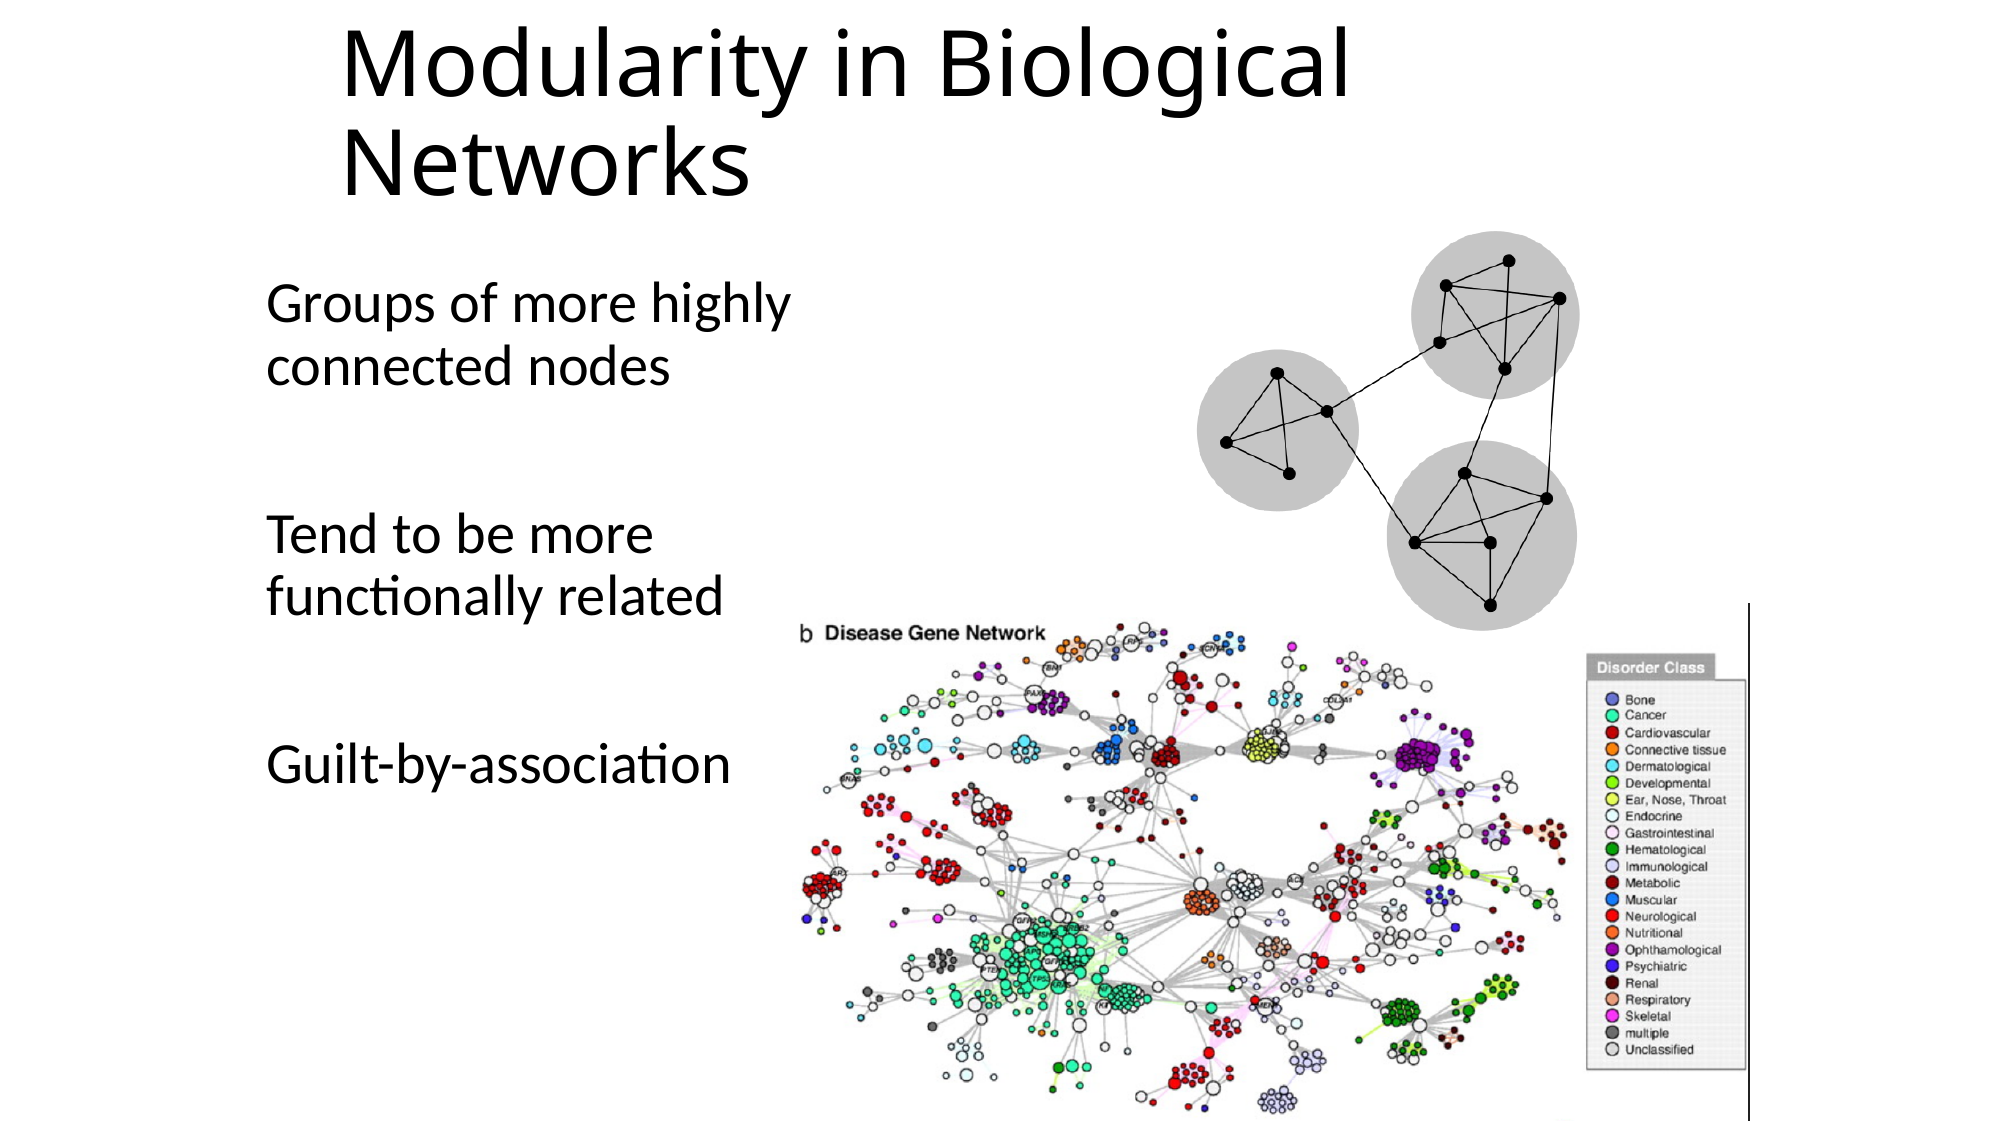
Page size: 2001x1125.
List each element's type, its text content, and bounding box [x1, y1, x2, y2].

title Modularity in Biological Networks [324, 22, 1675, 210]
list Groups of more highly connected nodes Tend to be more functionally related Guilt-by-association [251, 265, 851, 832]
picture [792, 227, 1750, 1121]
